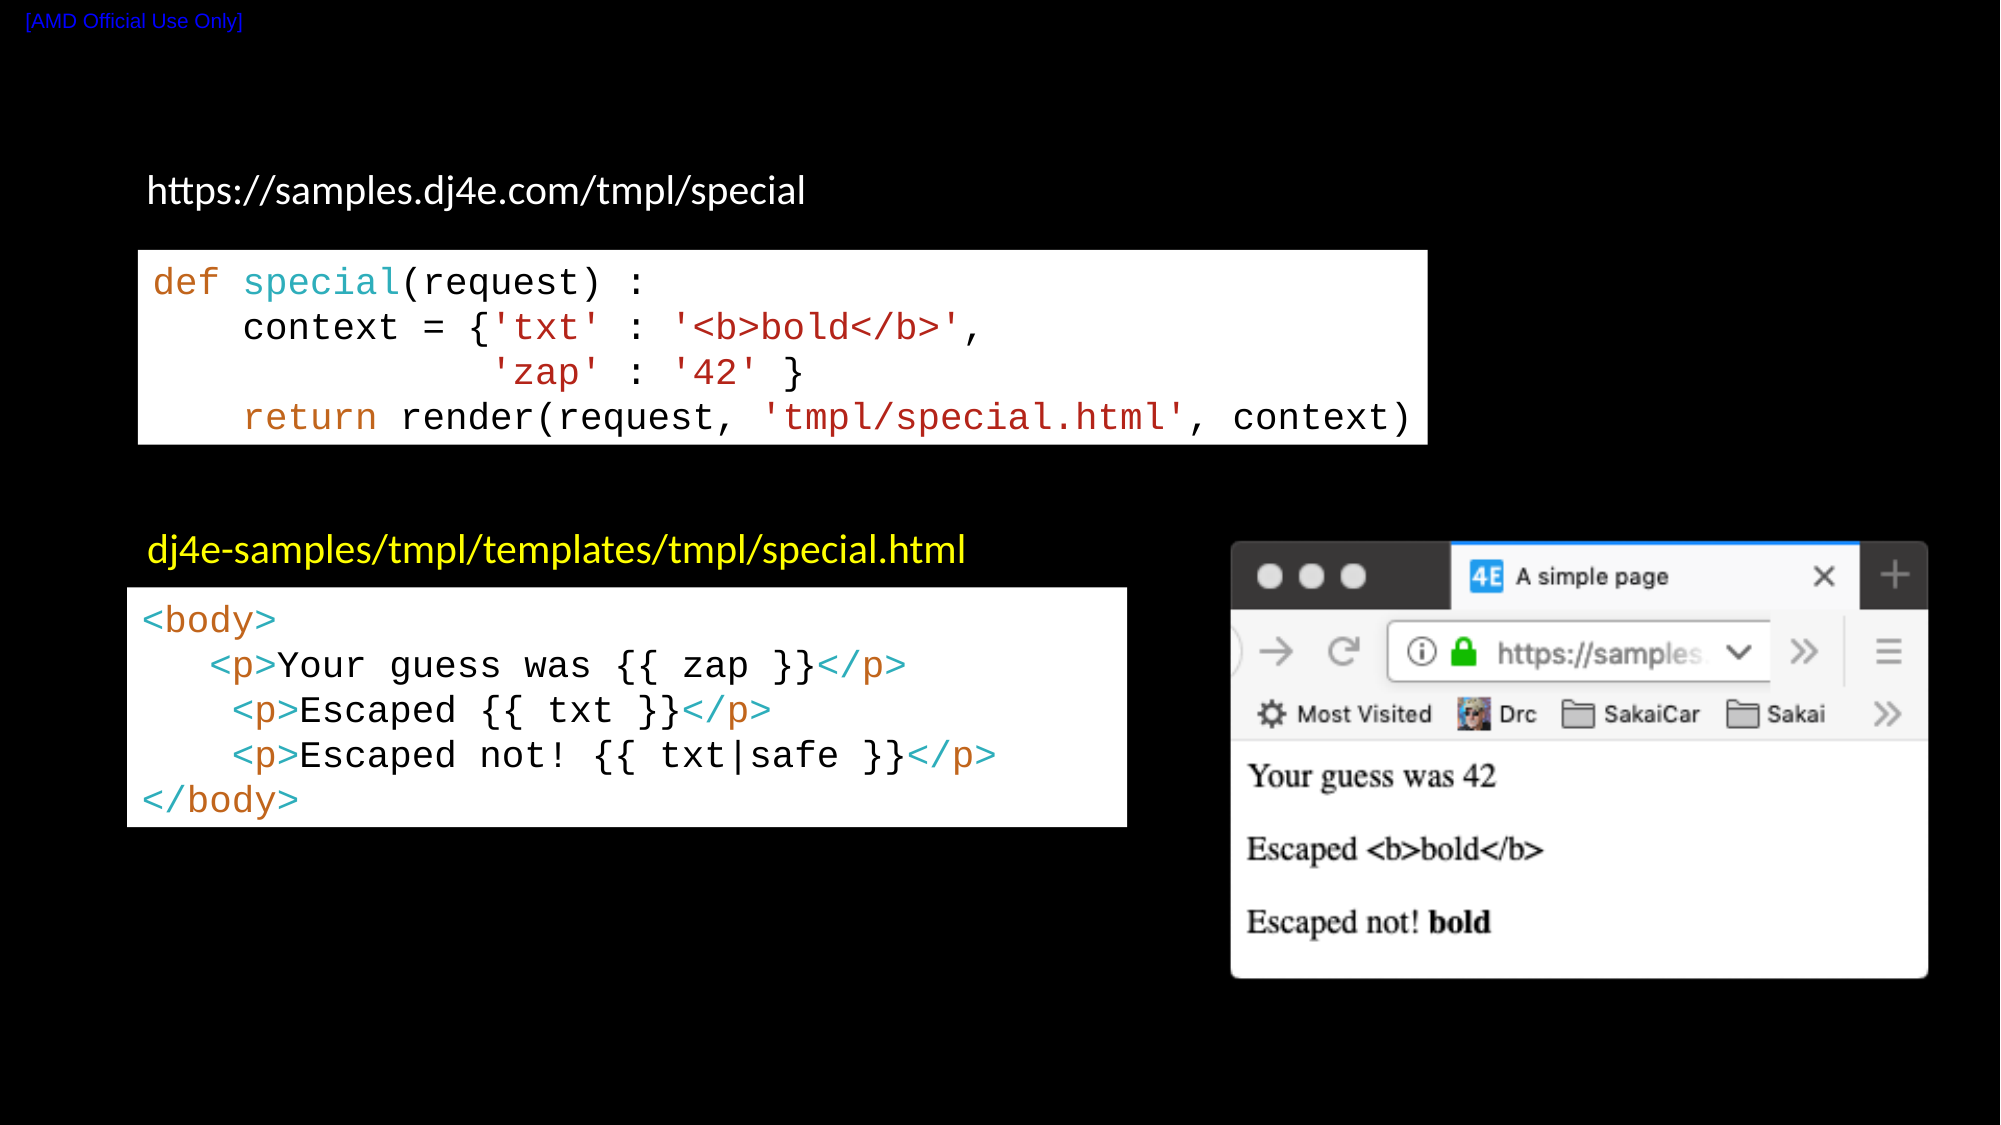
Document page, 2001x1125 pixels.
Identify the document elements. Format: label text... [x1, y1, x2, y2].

picture [1160, 487, 2000, 1067]
text_box <body> <p>Your guess was {{ zap }}</p> <p>Escaped {{ txt }}</p> <p>Escaped not! {{ txt|safe }}</p> </body> [127, 587, 1128, 828]
text_box https://samples.dj4e.com/tmpl/special [131, 155, 822, 221]
text_box dj4e-samples/tmpl/templates/tmpl/special.html [132, 514, 982, 580]
text_box def special(request) : context = {'txt' : '<b>bold</b>', 'zap' : '42' } return render(request, 'tmpl/special.html', context) [137, 249, 1428, 445]
title Template [137, 59, 1863, 278]
